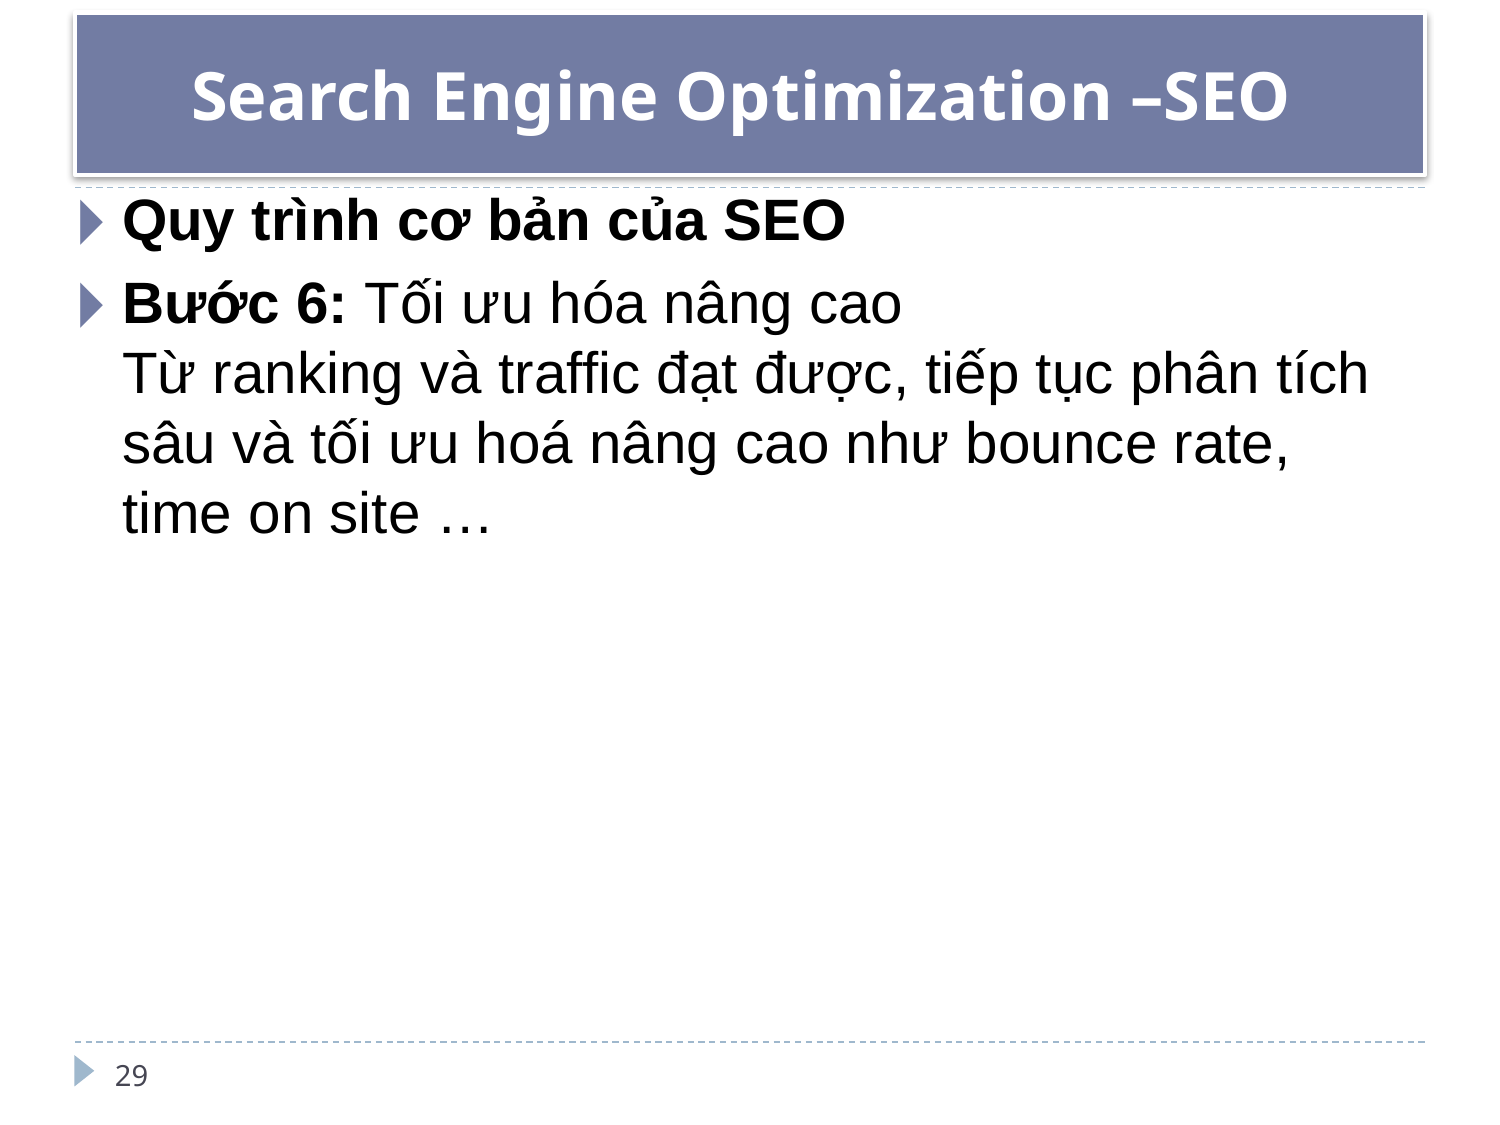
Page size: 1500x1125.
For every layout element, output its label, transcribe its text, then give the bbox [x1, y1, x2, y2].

slide_number 29 [99, 1050, 425, 1110]
list Quy trình cơ bản của SEO Bước 6: Tối ưu hóa nâng cao Từ ranking và traffic đạt được, tiếp tục phân tích sâu và tối ưu hoá nâng cao như bounce rate, time on site … [62, 174, 1413, 985]
title Search Engine Optimization –SEO [75, 12, 1425, 175]
